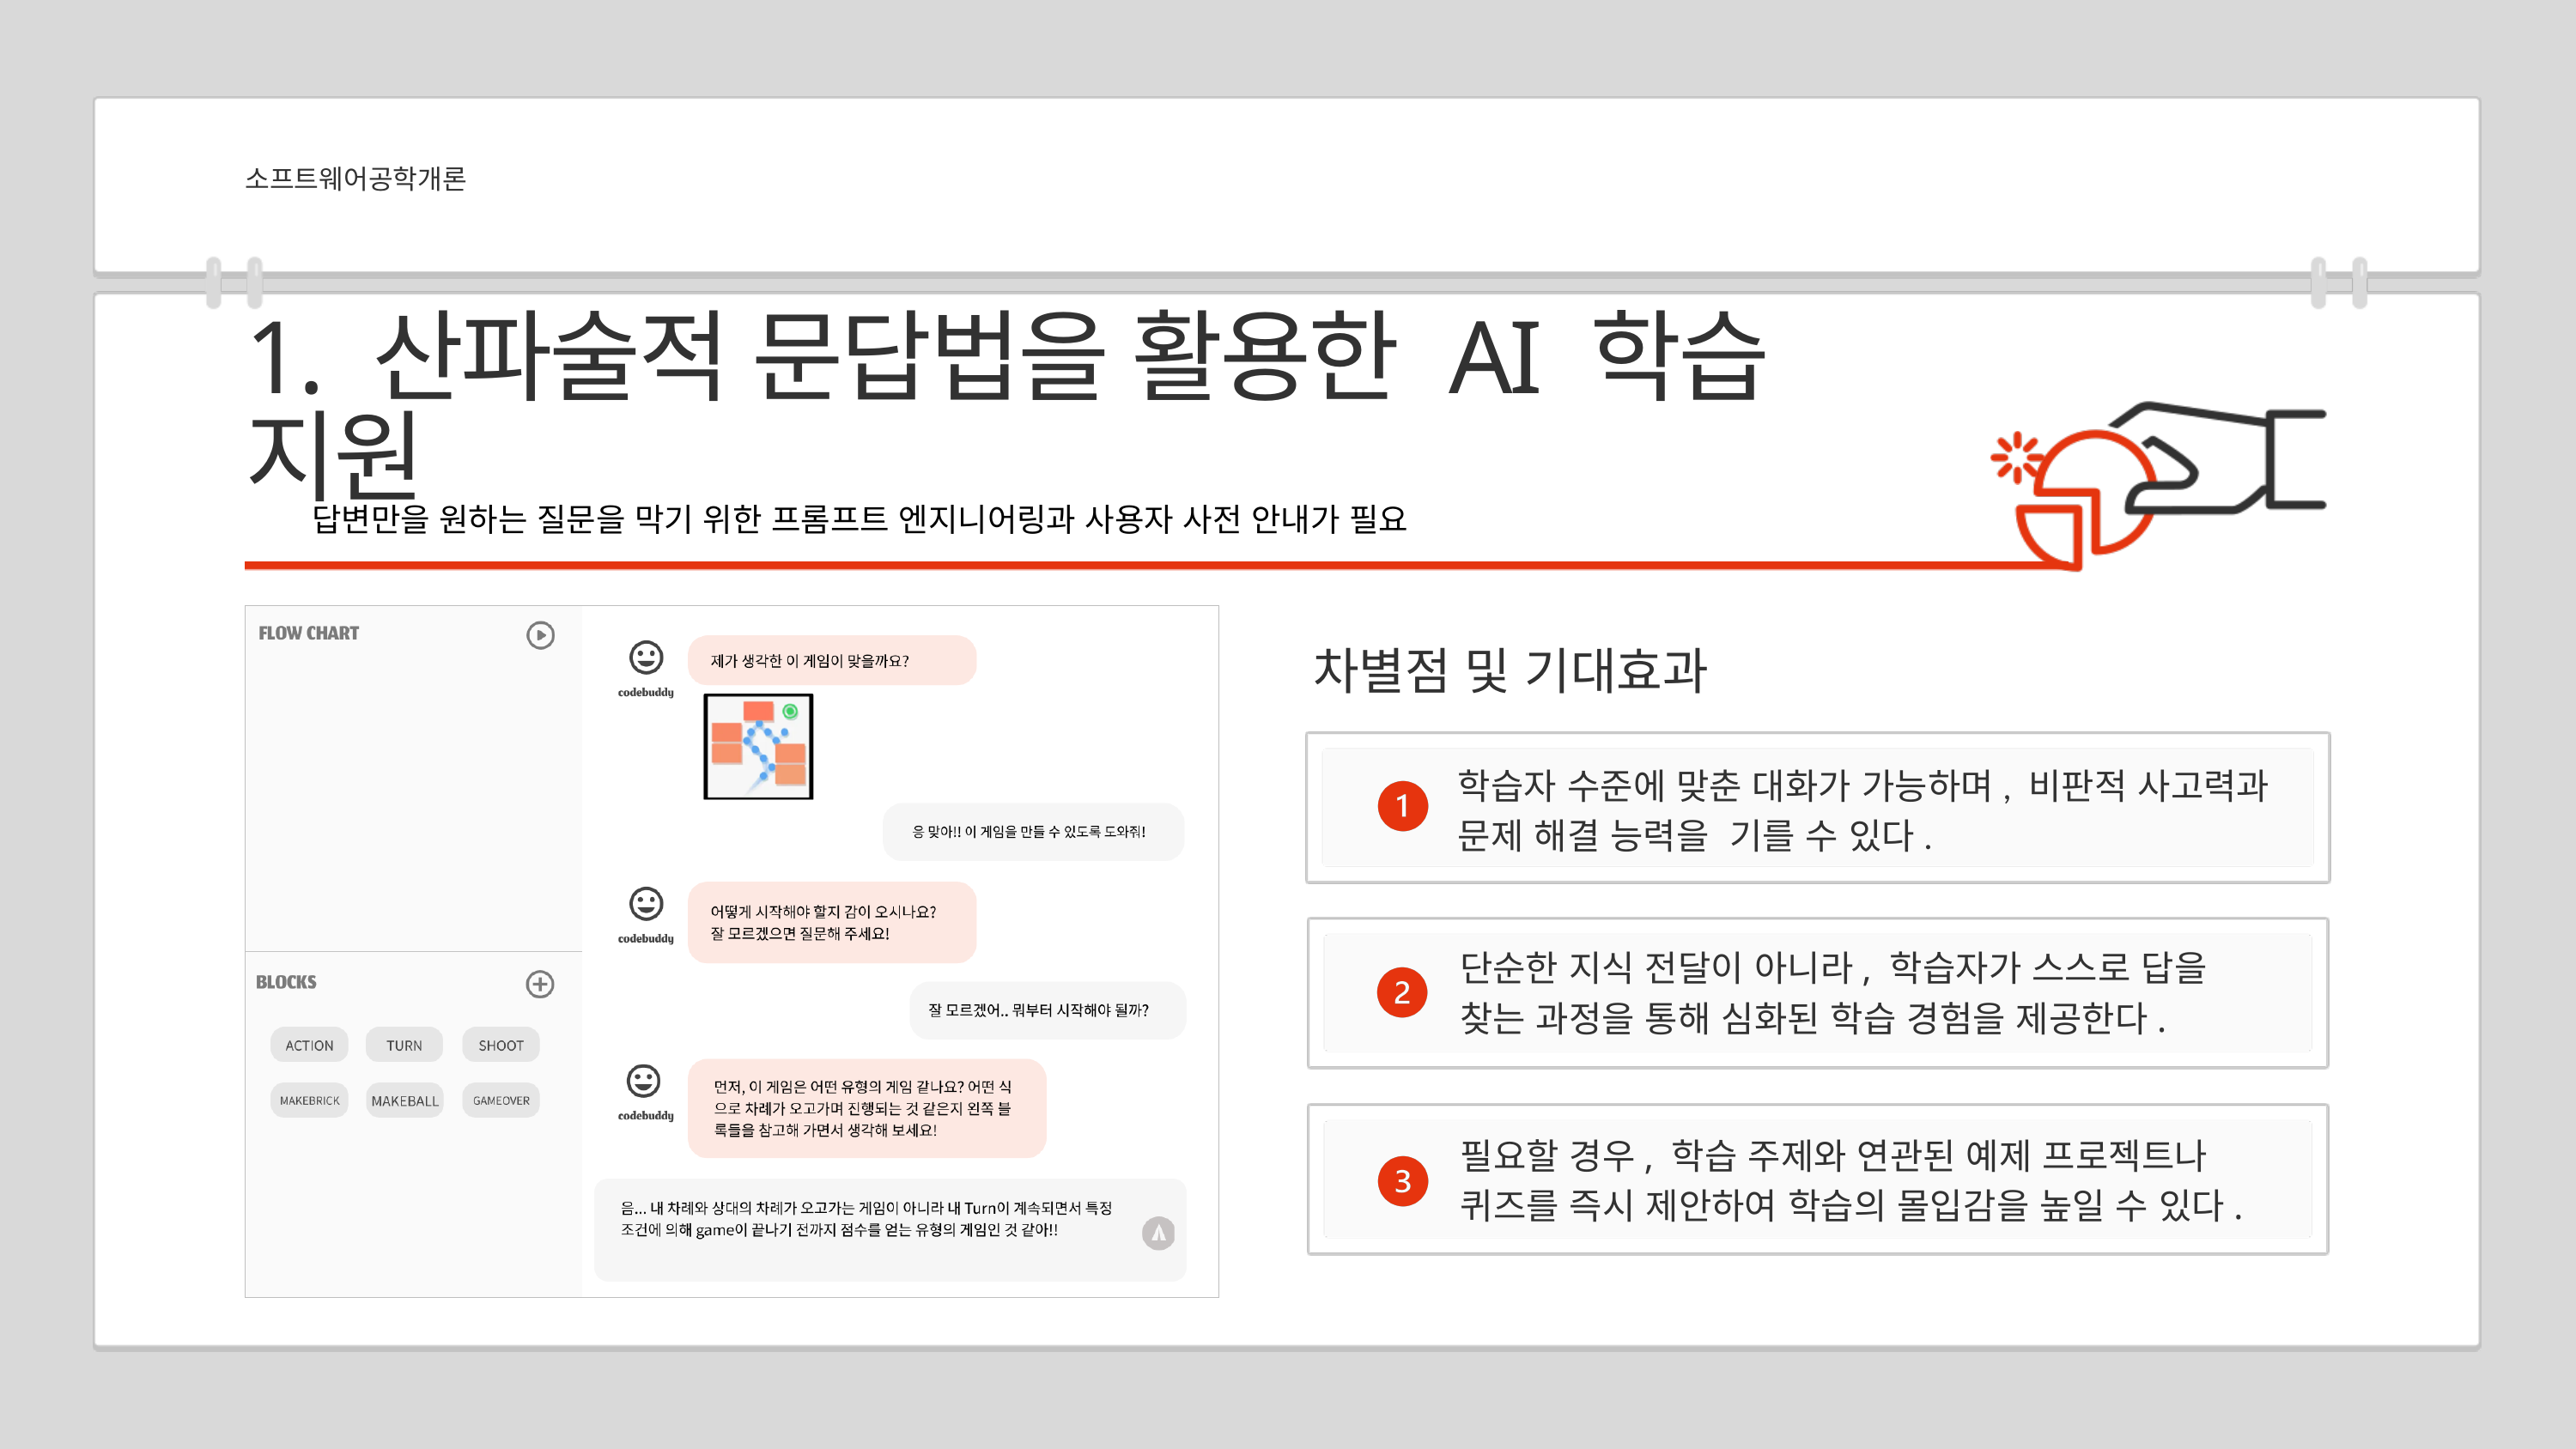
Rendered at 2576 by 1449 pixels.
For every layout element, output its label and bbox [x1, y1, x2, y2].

text_box [1307, 917, 2330, 1070]
text_box [1307, 1103, 2330, 1256]
picture [92, 96, 2482, 1353]
text_box [1305, 731, 2331, 884]
